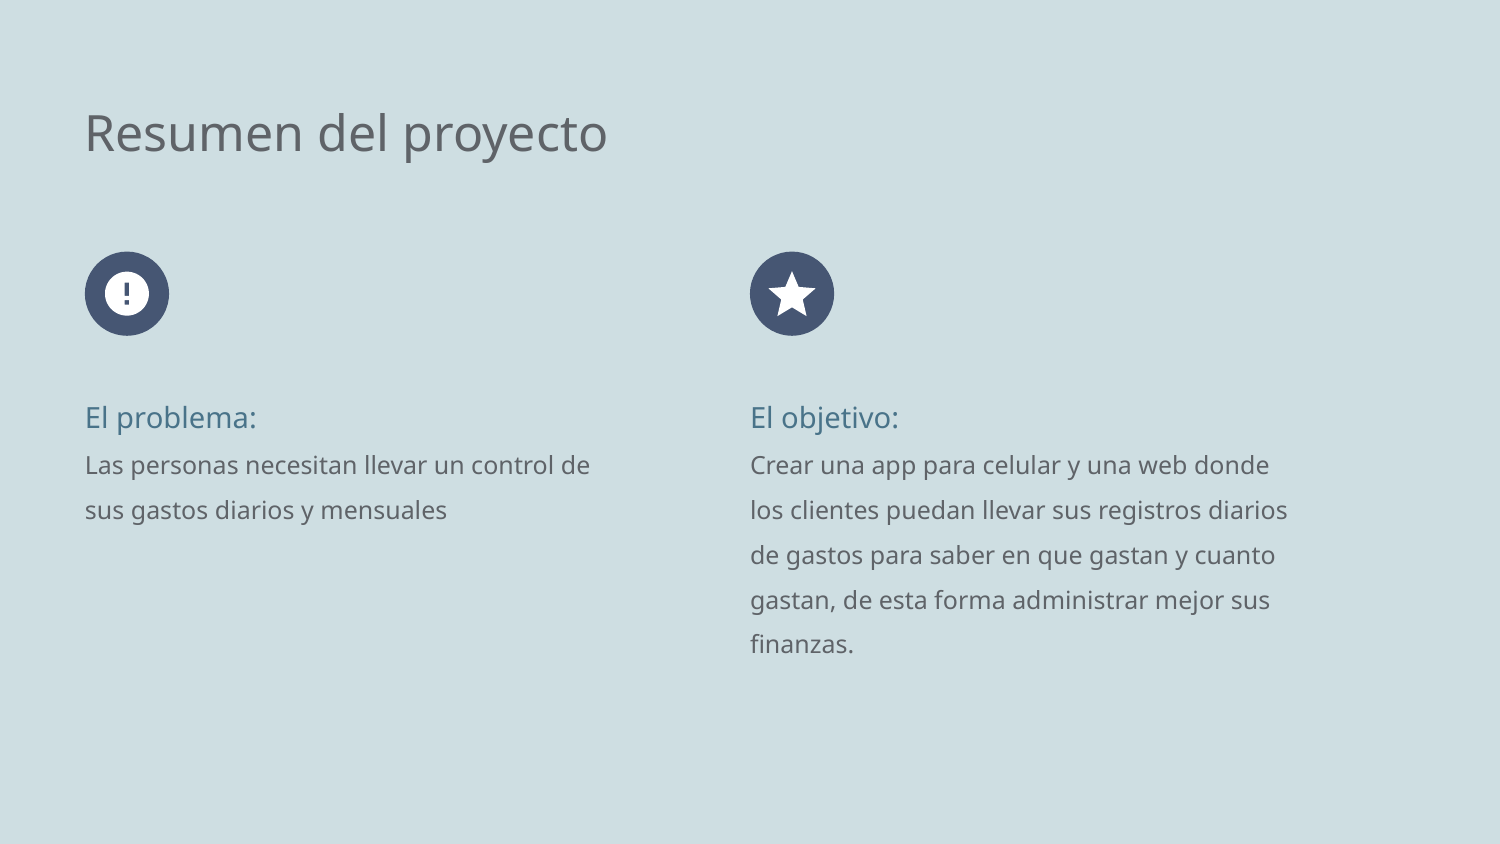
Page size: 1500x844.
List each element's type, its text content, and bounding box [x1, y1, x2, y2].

text_box [105, 271, 149, 316]
text_box [749, 251, 835, 336]
text_box [84, 251, 170, 336]
text_box El objetivo: Crear una app para celular y una web donde los clientes puedan llevar sus registros diarios de gastos para saber en que gastan y cuanto gastan, de esta forma administrar mejor sus finanzas. [750, 367, 1316, 674]
text_box [768, 271, 816, 317]
text_box El problema: Las personas necesitan llevar un control de sus gastos diarios y mensuales [84, 367, 651, 540]
text_box Resumen del proyecto [84, 85, 1095, 176]
